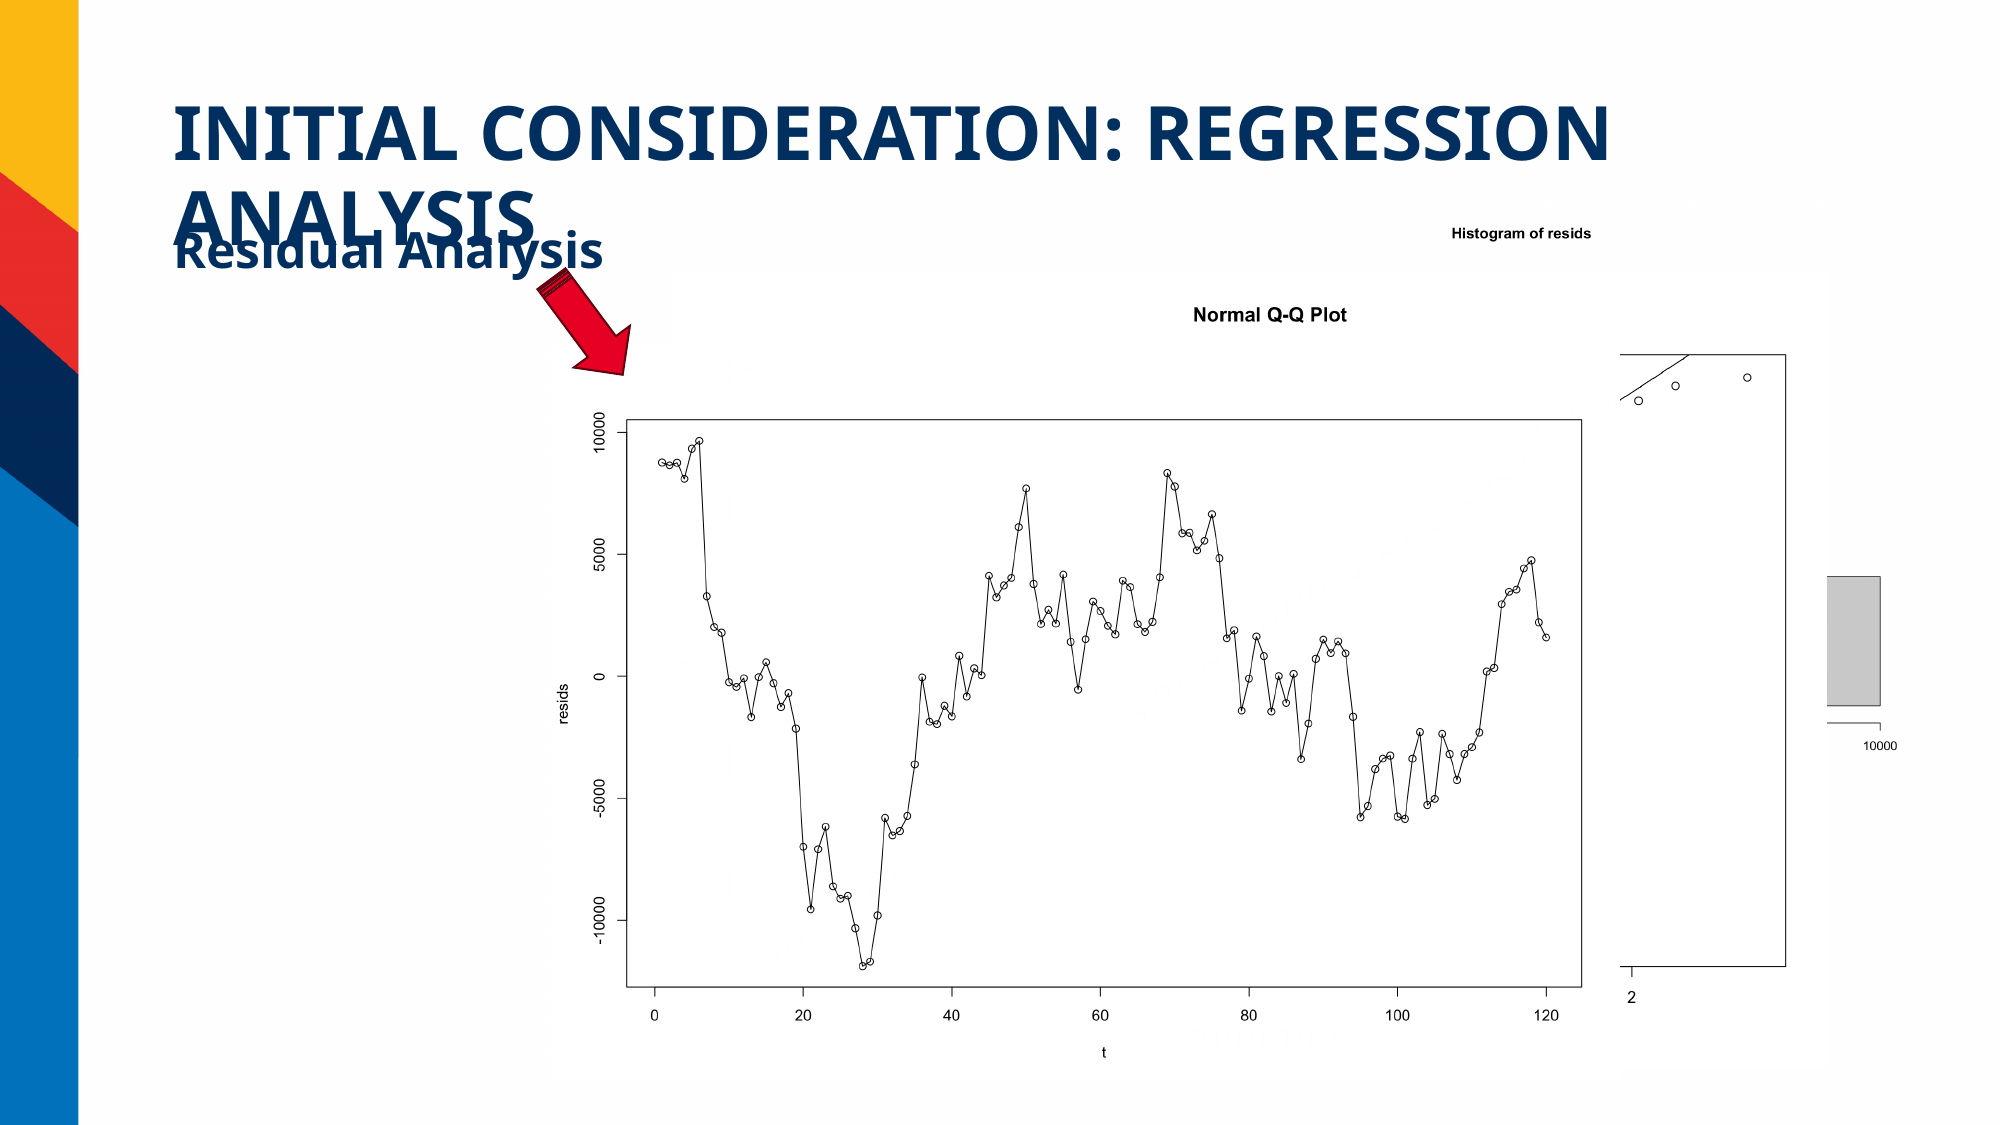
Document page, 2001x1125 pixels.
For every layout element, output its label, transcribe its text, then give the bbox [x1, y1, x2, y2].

list Residual Analysis [173, 225, 961, 291]
title Initial Consideration: Regression Analysis [173, 90, 1867, 203]
text_box [535, 266, 632, 344]
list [1073, 202, 1940, 799]
picture [0, 0, 2001, 1125]
